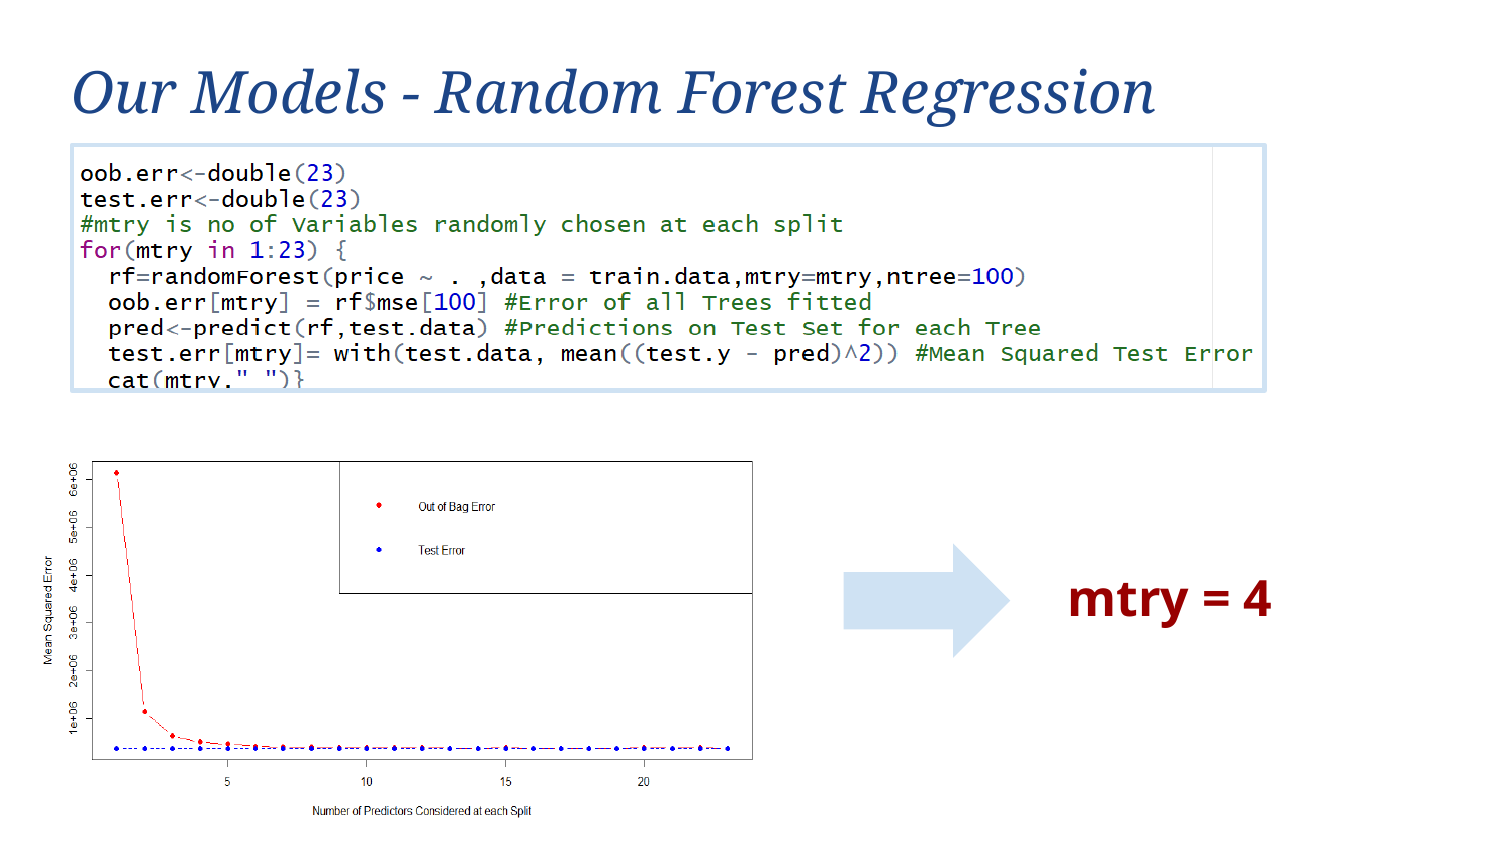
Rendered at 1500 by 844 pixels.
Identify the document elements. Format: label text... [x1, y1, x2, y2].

text_box [843, 543, 1011, 658]
picture [39, 402, 779, 833]
picture [73, 147, 1263, 389]
title Our Models - Random Forest Regression [60, 32, 1280, 148]
text_box mtry = 4 [1052, 550, 1376, 637]
